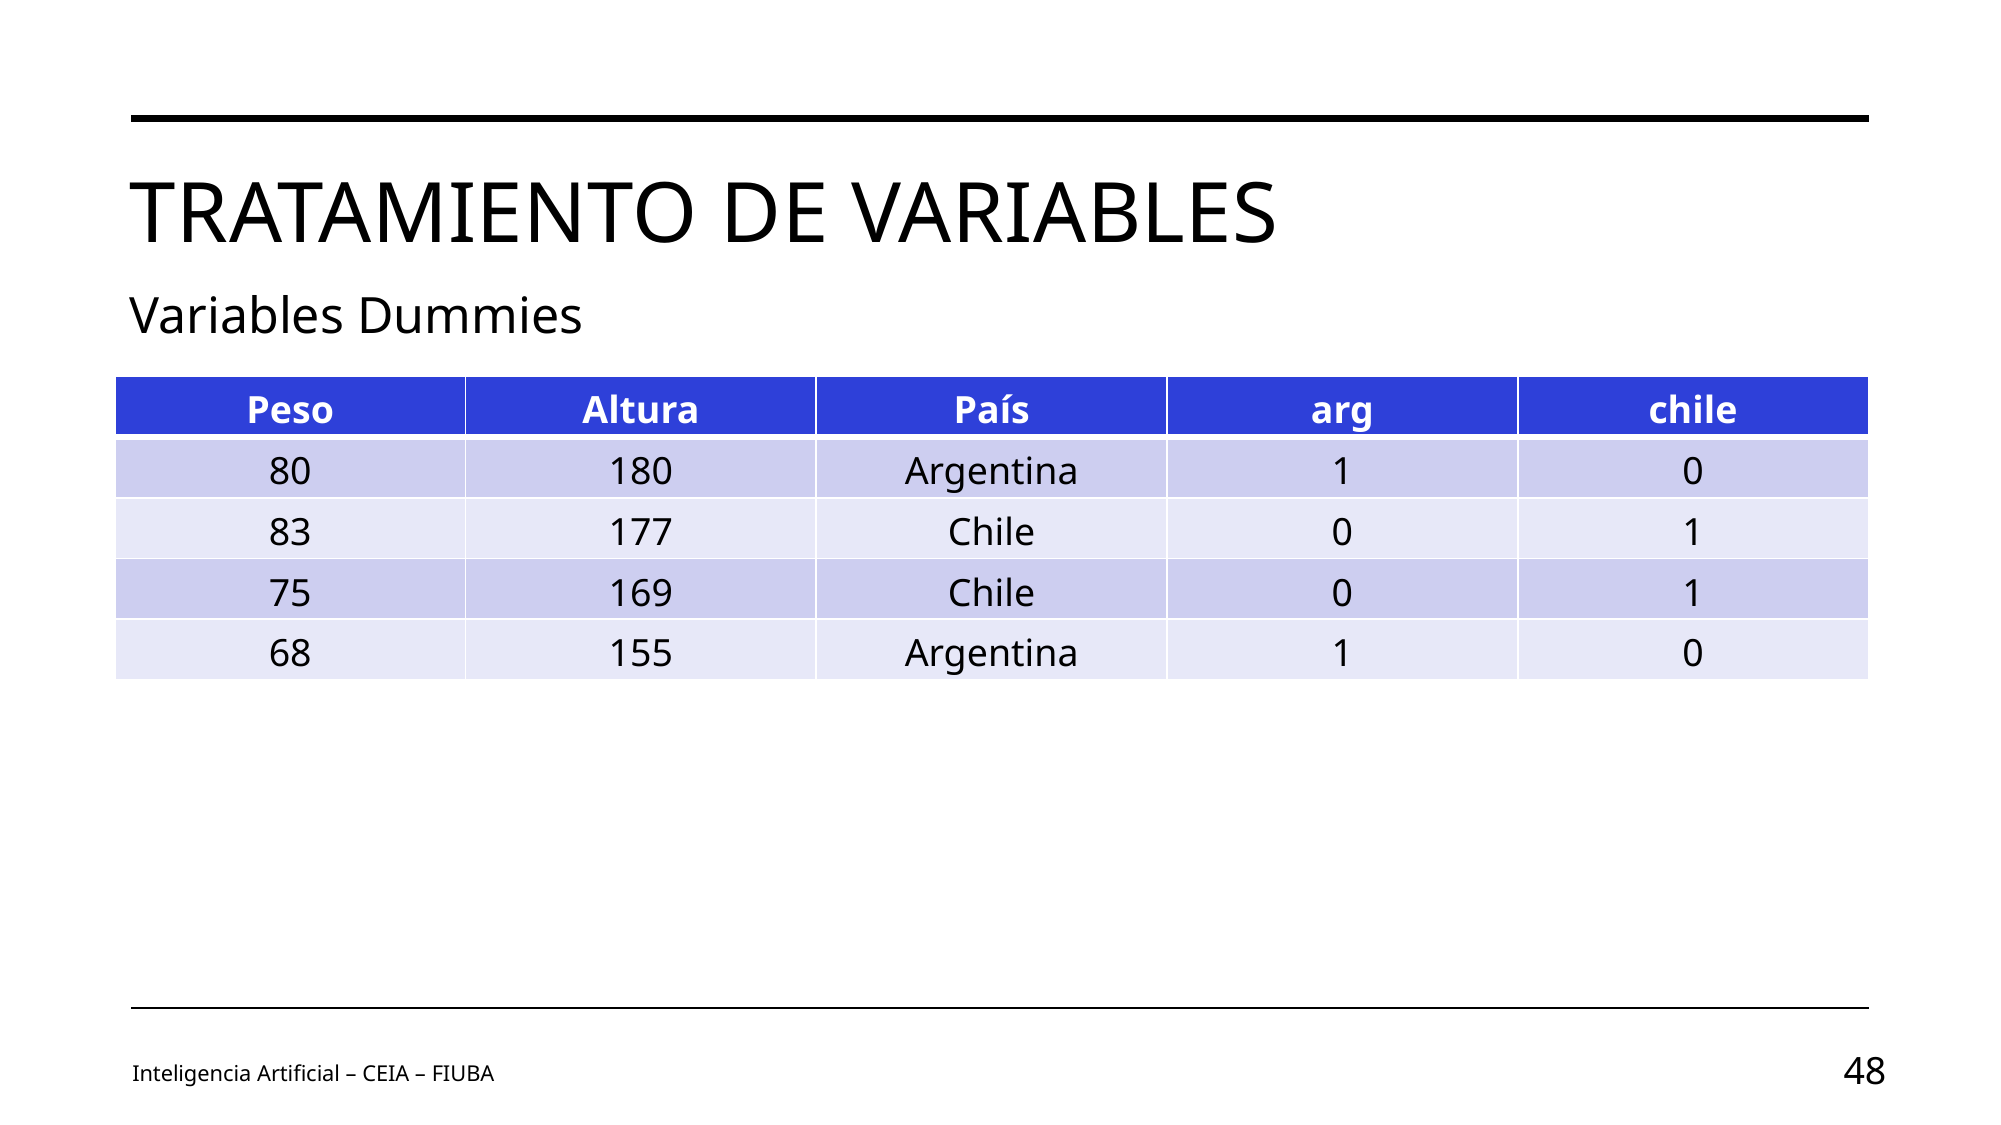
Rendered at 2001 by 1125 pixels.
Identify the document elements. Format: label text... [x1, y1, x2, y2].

footer Inteligencia Artificial – CEIA – FIUBA [117, 1042, 862, 1103]
table_cell 68 [116, 620, 465, 679]
table_cell 1 [1519, 559, 1868, 618]
table_cell Chile [817, 499, 1166, 558]
table_header País [817, 377, 1166, 434]
table_header arg [1168, 377, 1517, 434]
slide_number 48 [1791, 1042, 1902, 1103]
table_cell 177 [466, 499, 815, 558]
table_cell 0 [1168, 499, 1517, 558]
table_header Peso [116, 377, 465, 434]
table_cell 1 [1168, 620, 1517, 679]
table_cell Argentina [817, 440, 1166, 497]
table_cell 0 [1519, 620, 1868, 679]
table_cell 180 [466, 440, 815, 497]
table_cell 0 [1168, 559, 1517, 618]
table_cell 75 [116, 559, 465, 618]
table_cell 1 [1519, 499, 1868, 558]
table_cell 1 [1168, 440, 1517, 497]
table_cell 80 [116, 440, 465, 497]
table_cell Argentina [817, 620, 1166, 679]
table_cell 83 [116, 499, 465, 558]
text_box Variables Dummies [114, 275, 1377, 351]
table_cell 155 [466, 620, 815, 679]
table_cell 169 [466, 559, 815, 618]
table_header chile [1519, 377, 1868, 434]
table_cell Chile [817, 559, 1166, 618]
title Tratamiento de variables [114, 151, 1869, 375]
table_header Altura [466, 377, 815, 434]
table_cell 0 [1519, 440, 1868, 497]
